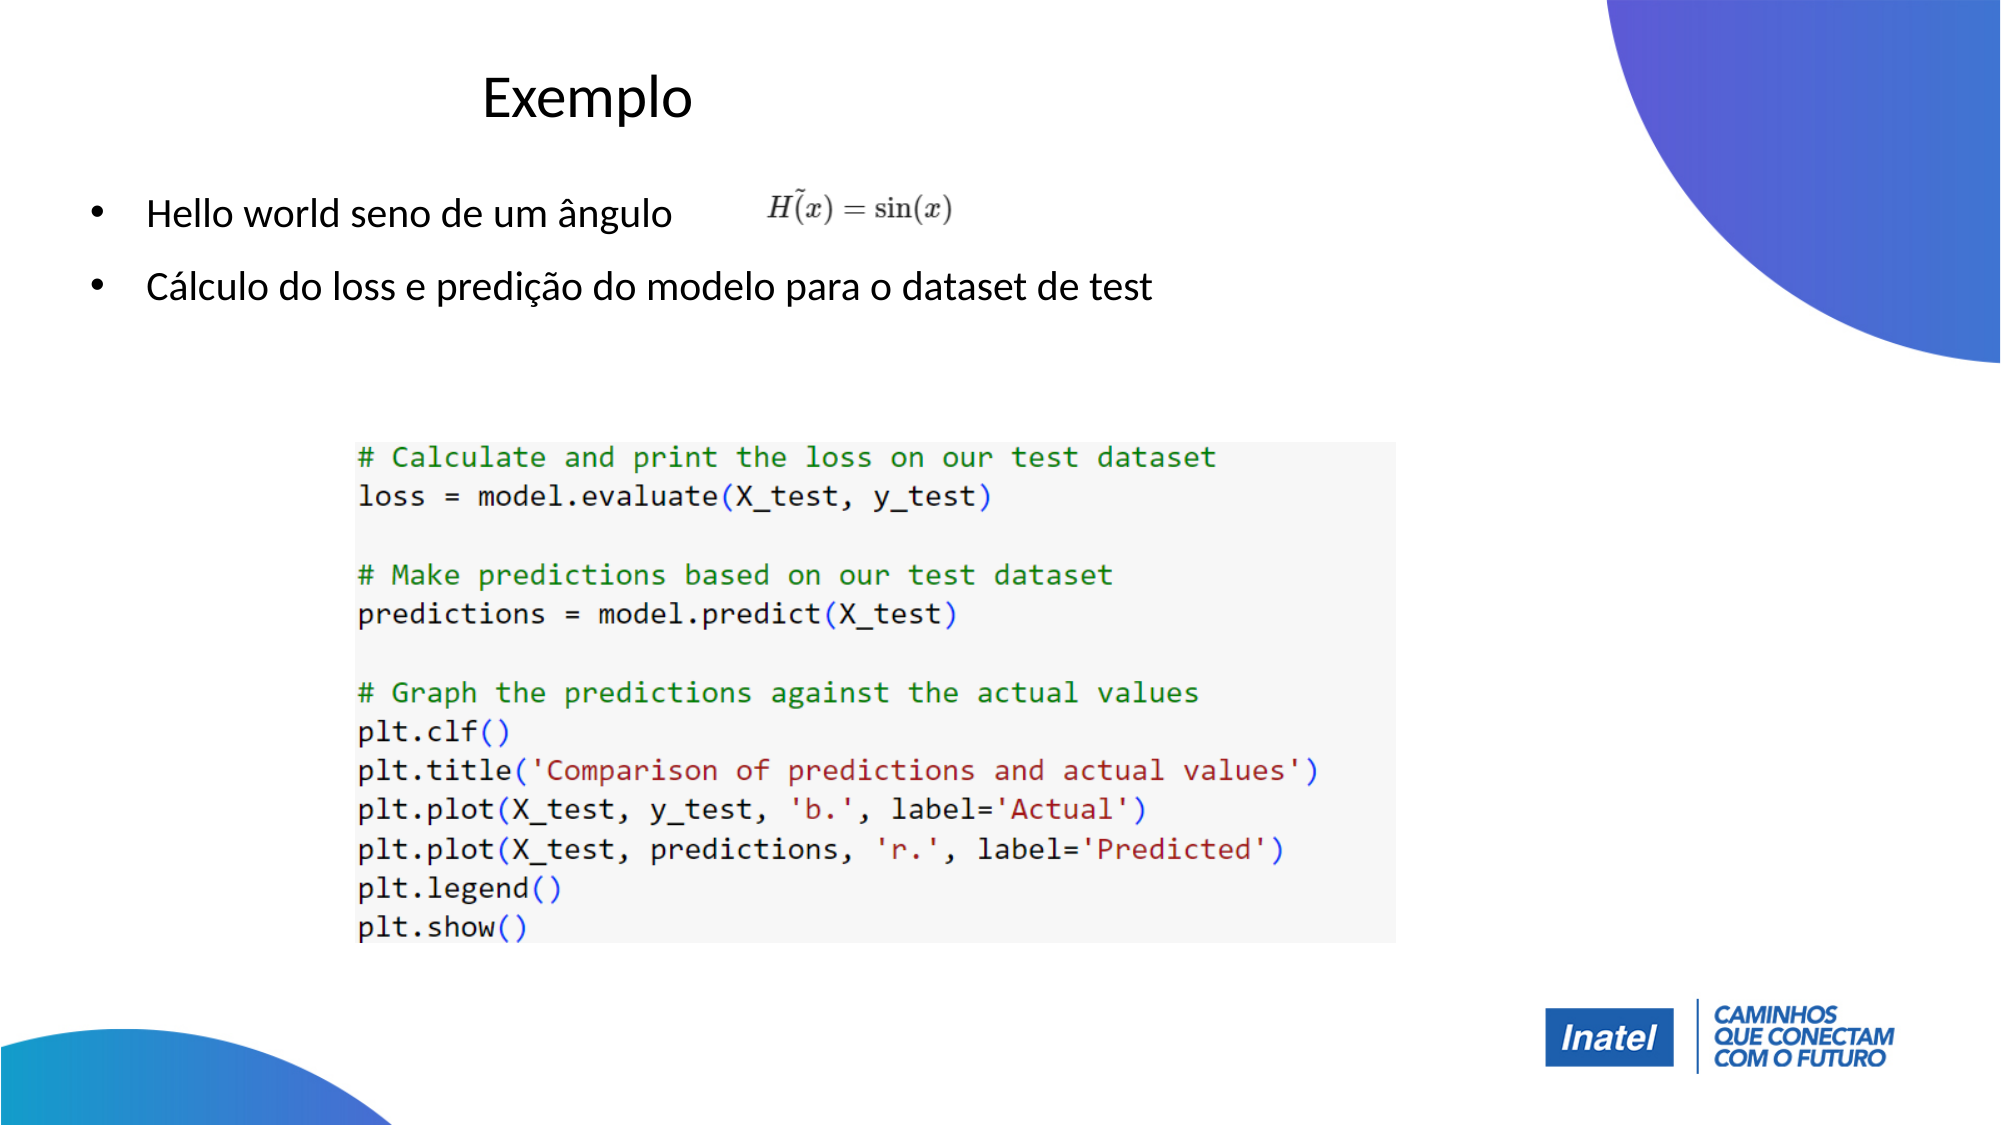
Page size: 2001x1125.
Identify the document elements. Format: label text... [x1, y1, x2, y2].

list Hello world seno de um ângulo Cálculo do loss e predição do modelo para o dataset de test [50, 174, 1575, 886]
picture [0, 0, 2001, 1125]
title Exemplo [50, 30, 1126, 156]
